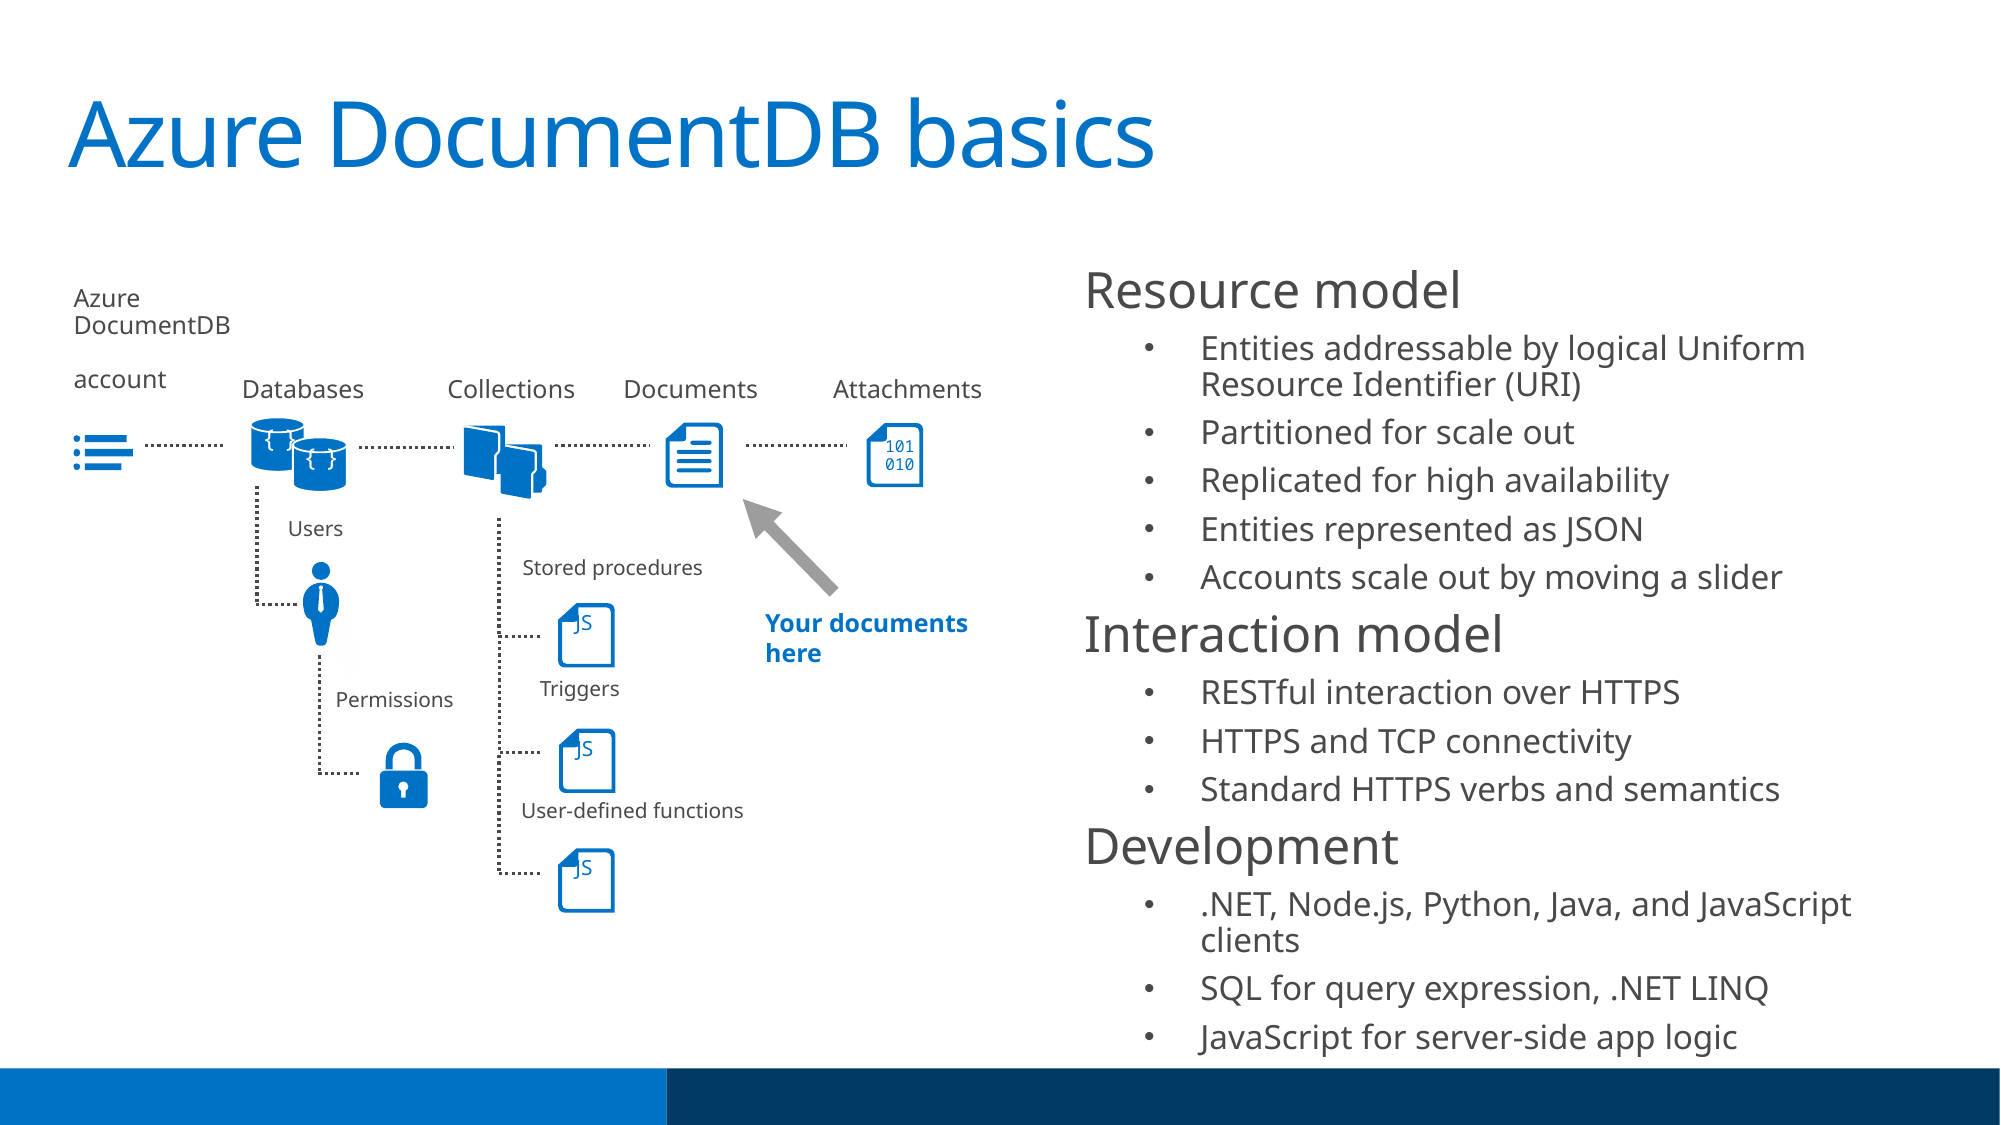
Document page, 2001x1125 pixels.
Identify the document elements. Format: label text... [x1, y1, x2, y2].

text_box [43, 287, 1050, 918]
list Resource model Entities addressable by logical Uniform Resource Identifier (URI) Partitioned for scale out Replicated for high availability Entities represented as JSON Accounts scale out by moving a slider Interaction model RESTful interaction over HTTPS HTTPS and TCP connectivity Standard HTTPS verbs and semantics Development .NET, Node.js, Python, Java, and JavaScript clients SQL for query expression, .NET LINQ JavaScript for server-side app logic [1054, 241, 1956, 1053]
title Azure DocumentDB basics [44, 42, 1956, 220]
